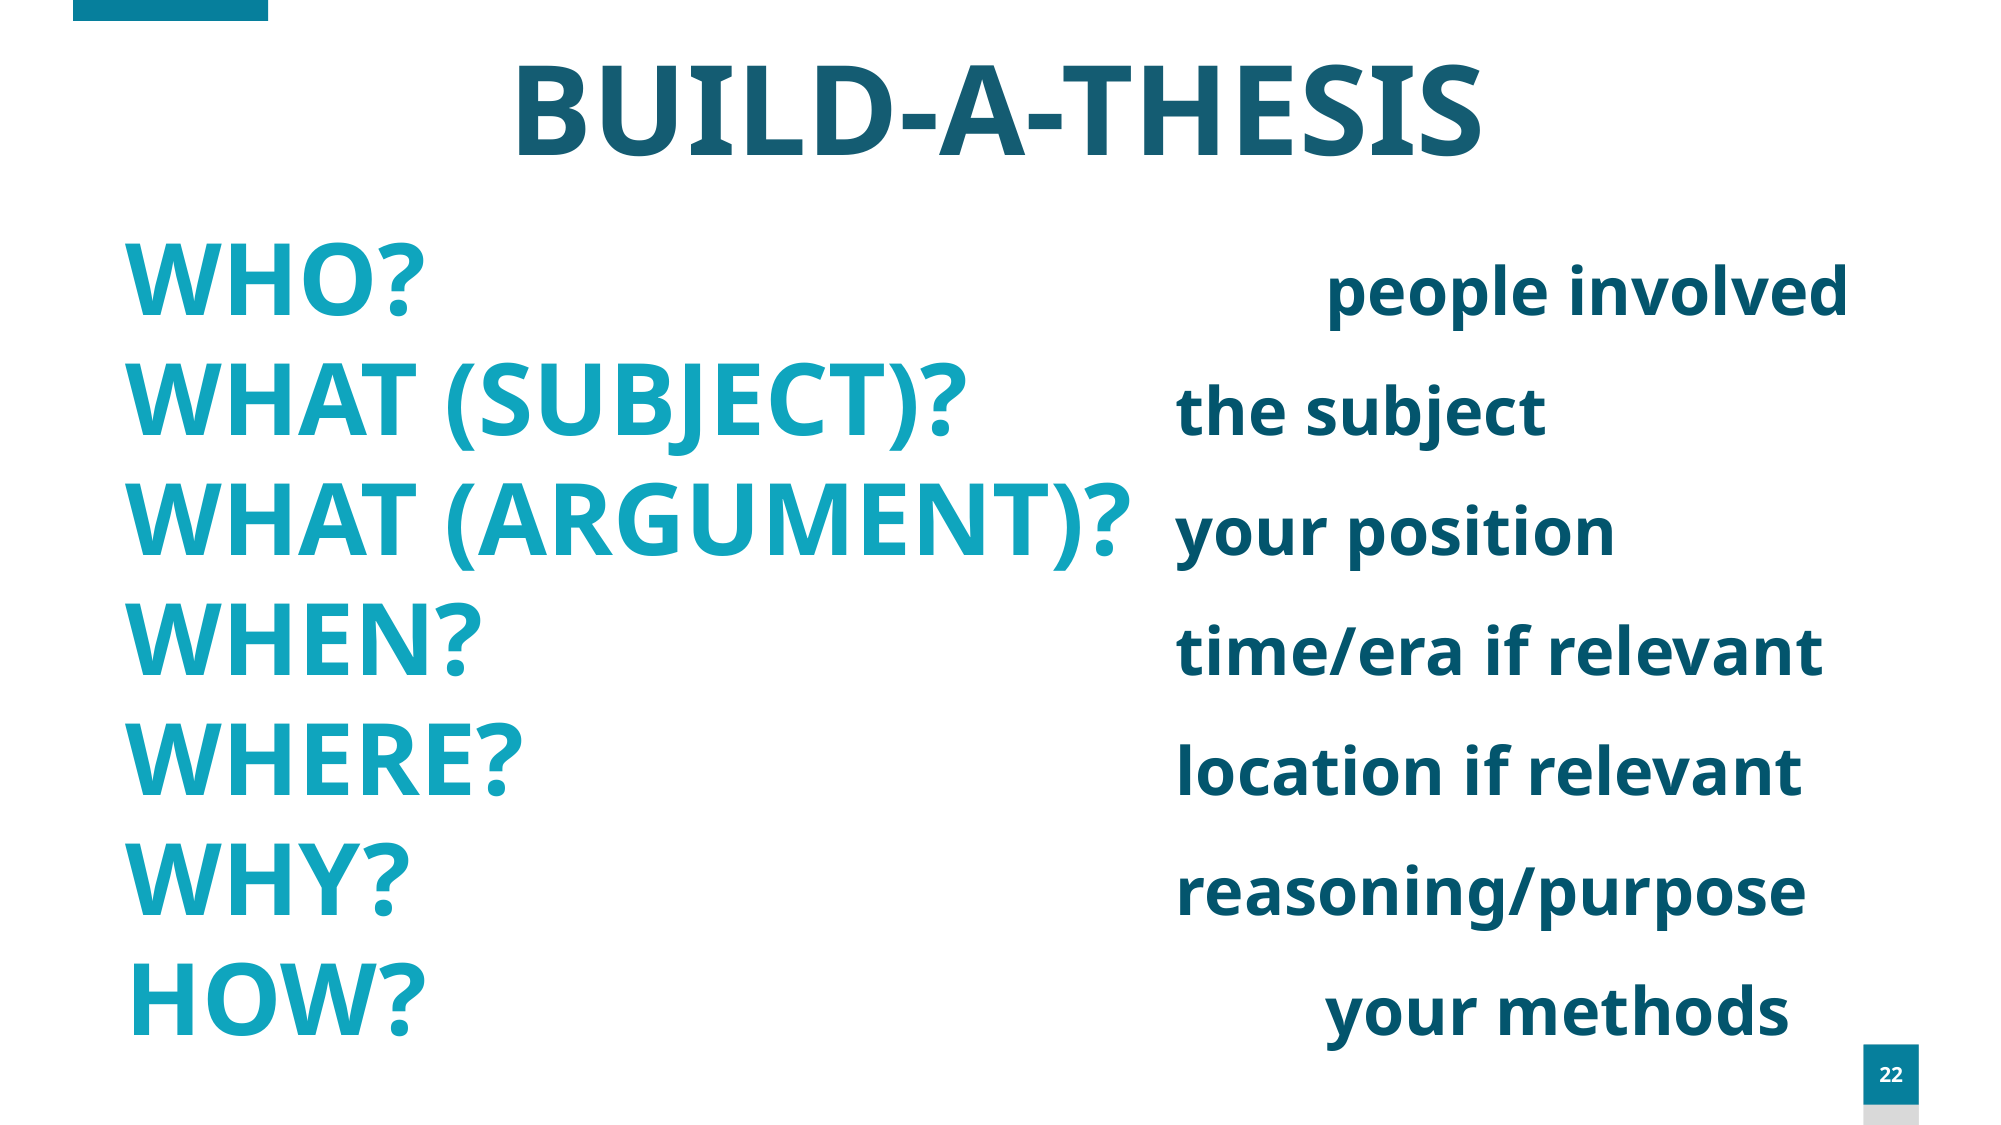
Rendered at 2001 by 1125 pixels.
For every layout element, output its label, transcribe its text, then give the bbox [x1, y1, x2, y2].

text_box BUILD-A-THESIS [357, 22, 1638, 188]
text_box WHO? people involved WHAT (SUBJECT)? the subject WHAT (ARGUMENT)? your position WHEN? time/era if relevant WHERE? location if relevant WHY? reasoning/purpose HOW? your methods [110, 208, 1973, 1063]
